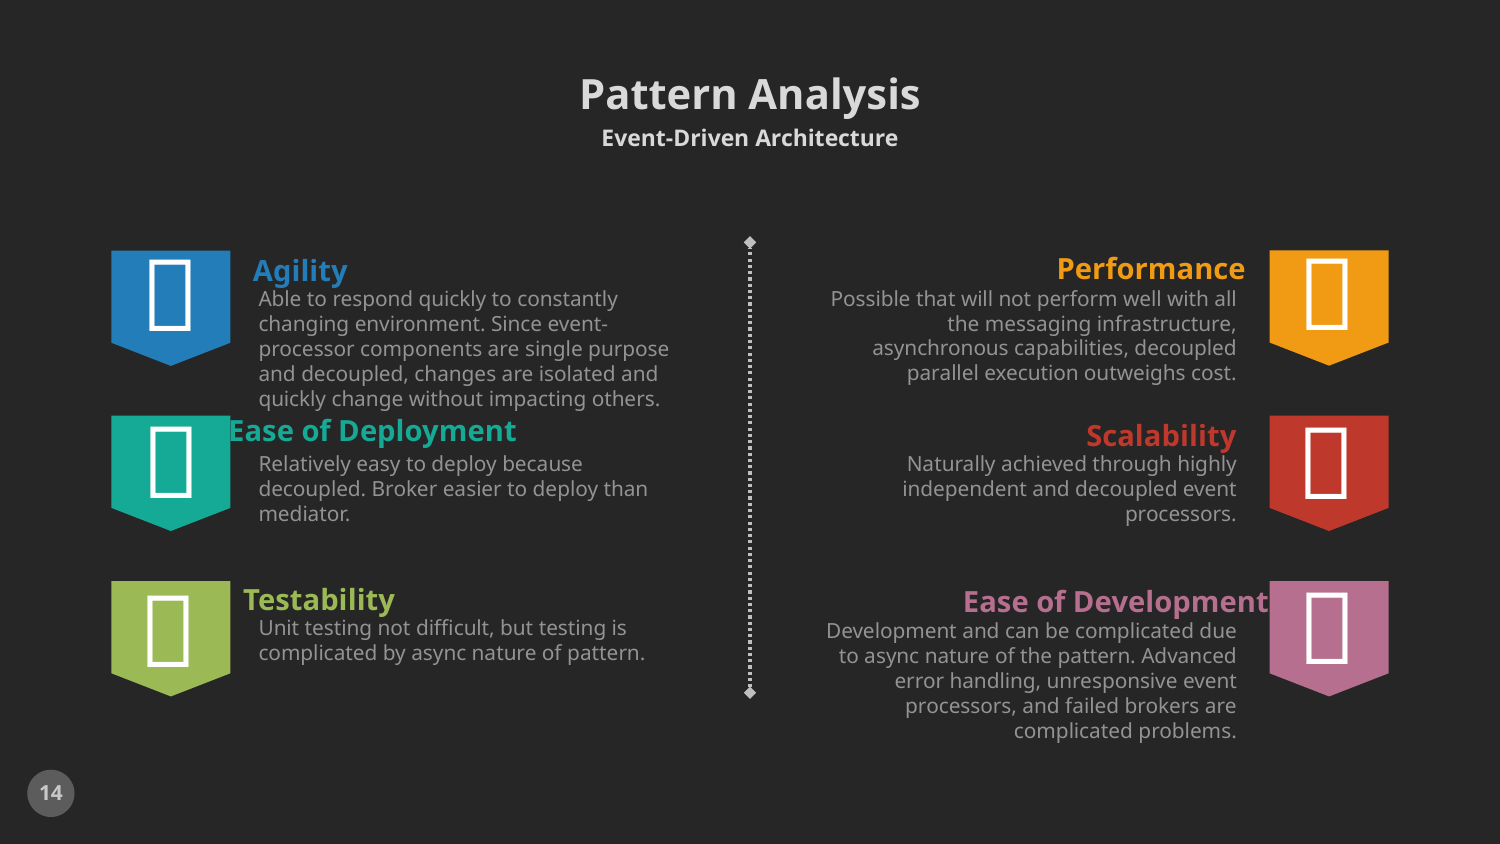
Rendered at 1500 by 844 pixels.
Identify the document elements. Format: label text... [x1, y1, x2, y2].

text_box [109, 413, 126, 516]
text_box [258, 411, 694, 502]
text_box [1315, 528, 1343, 533]
text_box  [1281, 557, 1373, 693]
text_box  [125, 224, 216, 360]
text_box [217, 413, 233, 516]
text_box [152, 526, 190, 533]
text_box [1373, 248, 1391, 351]
text_box [1314, 693, 1344, 699]
list Event-Driven Architecture [412, 121, 1088, 155]
text_box [214, 579, 233, 682]
text_box [1372, 413, 1391, 517]
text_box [258, 580, 694, 666]
title Pattern Analysis [287, 63, 1213, 122]
text_box [1303, 358, 1355, 368]
text_box  [126, 390, 217, 526]
text_box [109, 579, 123, 681]
slide_number 14 [13, 770, 89, 816]
text_box [216, 248, 233, 351]
text_box [109, 248, 125, 351]
text_box [1267, 579, 1281, 680]
text_box [149, 360, 192, 368]
text_box  [1282, 222, 1373, 358]
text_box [806, 250, 1237, 362]
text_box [806, 582, 1237, 719]
text_box  [123, 560, 214, 696]
text_box [1373, 579, 1391, 682]
text_box [1267, 413, 1281, 515]
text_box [258, 251, 694, 387]
text_box [1267, 248, 1282, 350]
text_box  [1281, 392, 1372, 528]
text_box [806, 417, 1237, 502]
